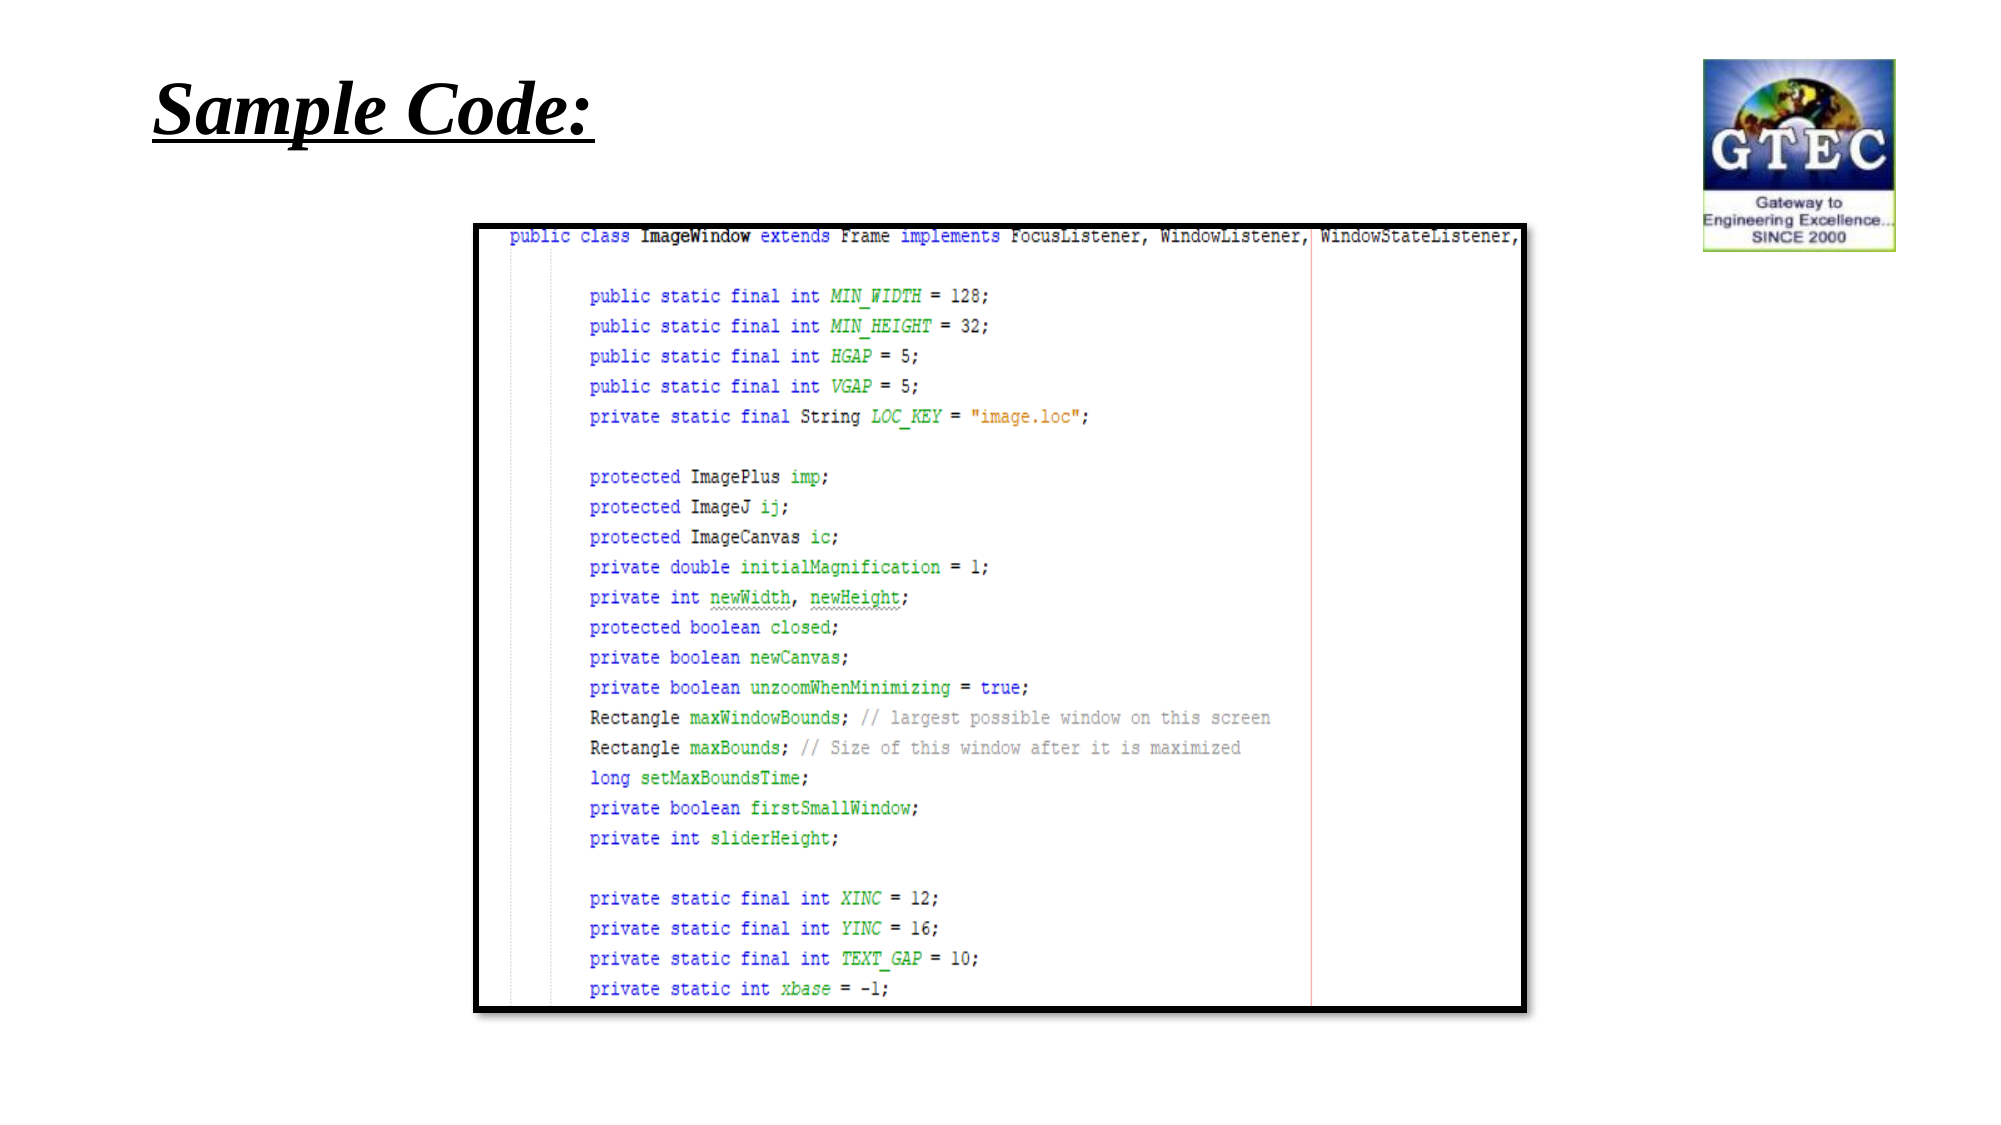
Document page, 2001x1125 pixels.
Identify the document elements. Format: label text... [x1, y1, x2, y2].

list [1703, 59, 1896, 252]
title Sample Code: [137, 59, 1703, 159]
picture [479, 229, 1521, 1007]
